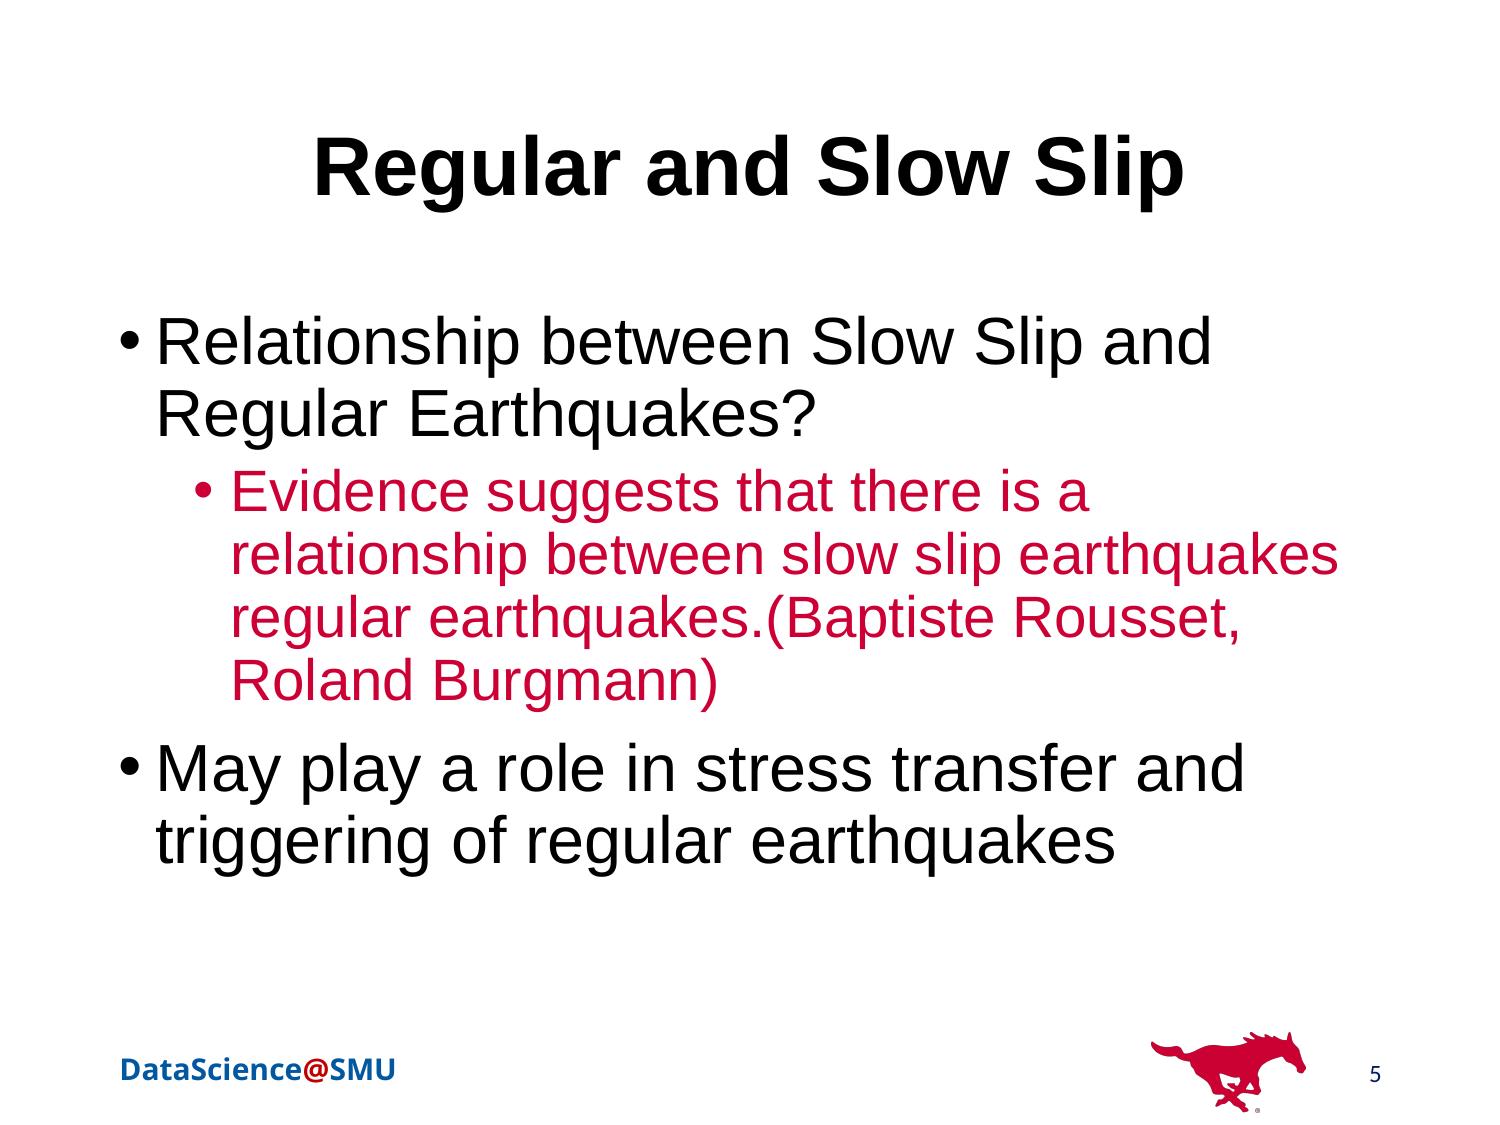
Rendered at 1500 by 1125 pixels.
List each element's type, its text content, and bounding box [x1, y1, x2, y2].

title Regular and Slow Slip [103, 59, 1397, 278]
picture [1151, 1032, 1306, 1042]
list Relationship between Slow Slip and Regular Earthquakes? Evidence suggests that there is a relationship between slow slip earthquakes regular earthquakes.(Baptiste Rousset, Roland Burgmann) May play a role in stress transfer and triggering of regular earthquakes [103, 299, 1397, 1014]
slide_number 5 [1059, 1042, 1397, 1103]
picture [1151, 1103, 1306, 1113]
